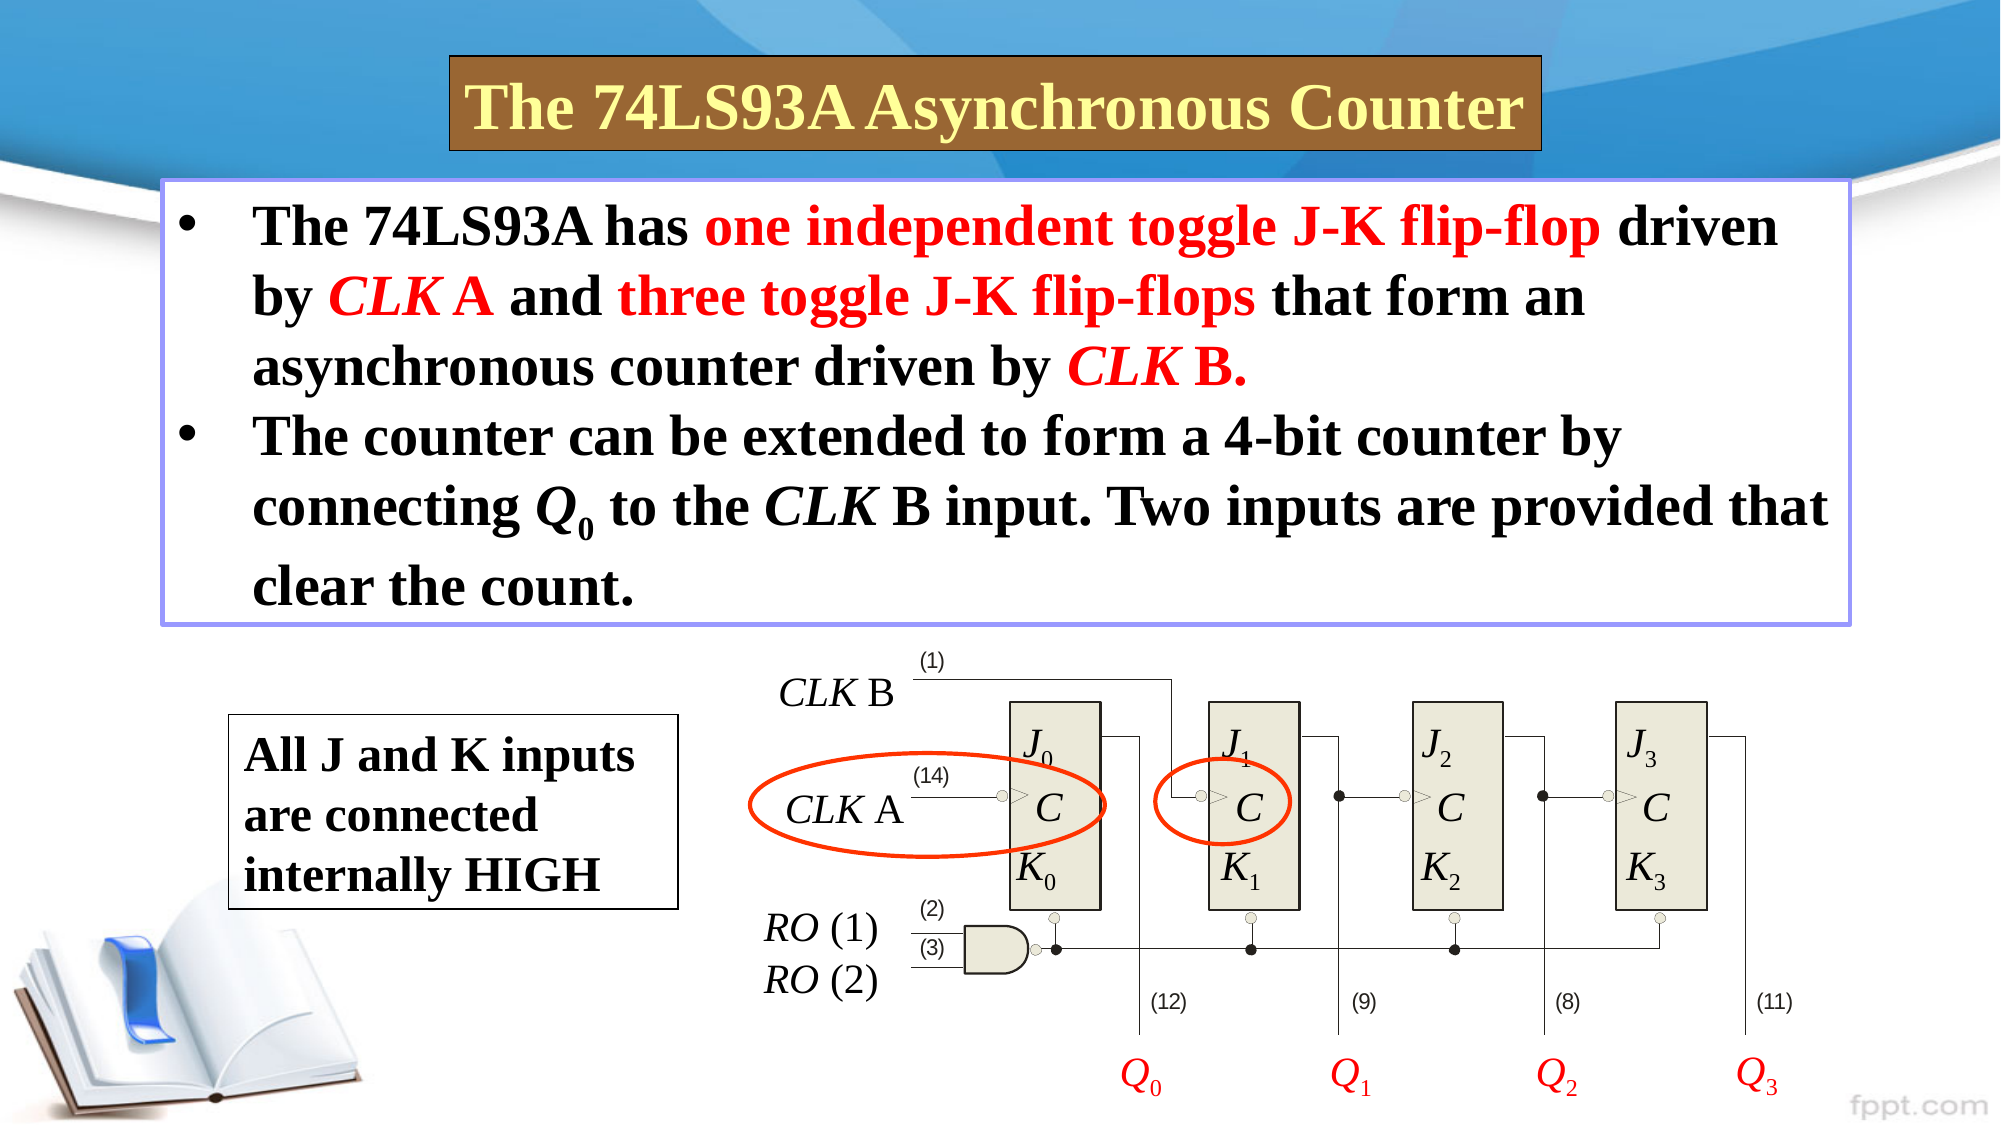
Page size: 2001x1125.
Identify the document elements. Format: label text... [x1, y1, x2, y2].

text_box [749, 649, 1809, 1104]
text_box The 74LS93A Asynchronous Counter [449, 55, 1542, 151]
text_box The 74LS93A has one independent toggle J-K flip-flop driven by CLK A and three toggle J-K flip-flops that form an asynchronous counter driven by CLK B. The counter can be extended to form a 4-bit counter by connecting Q0 to the CLK B input. Two inputs are provided that clear the count. [162, 180, 1850, 625]
picture [0, 0, 2001, 1125]
text_box All J and K inputs are connected internally HIGH [228, 714, 679, 910]
